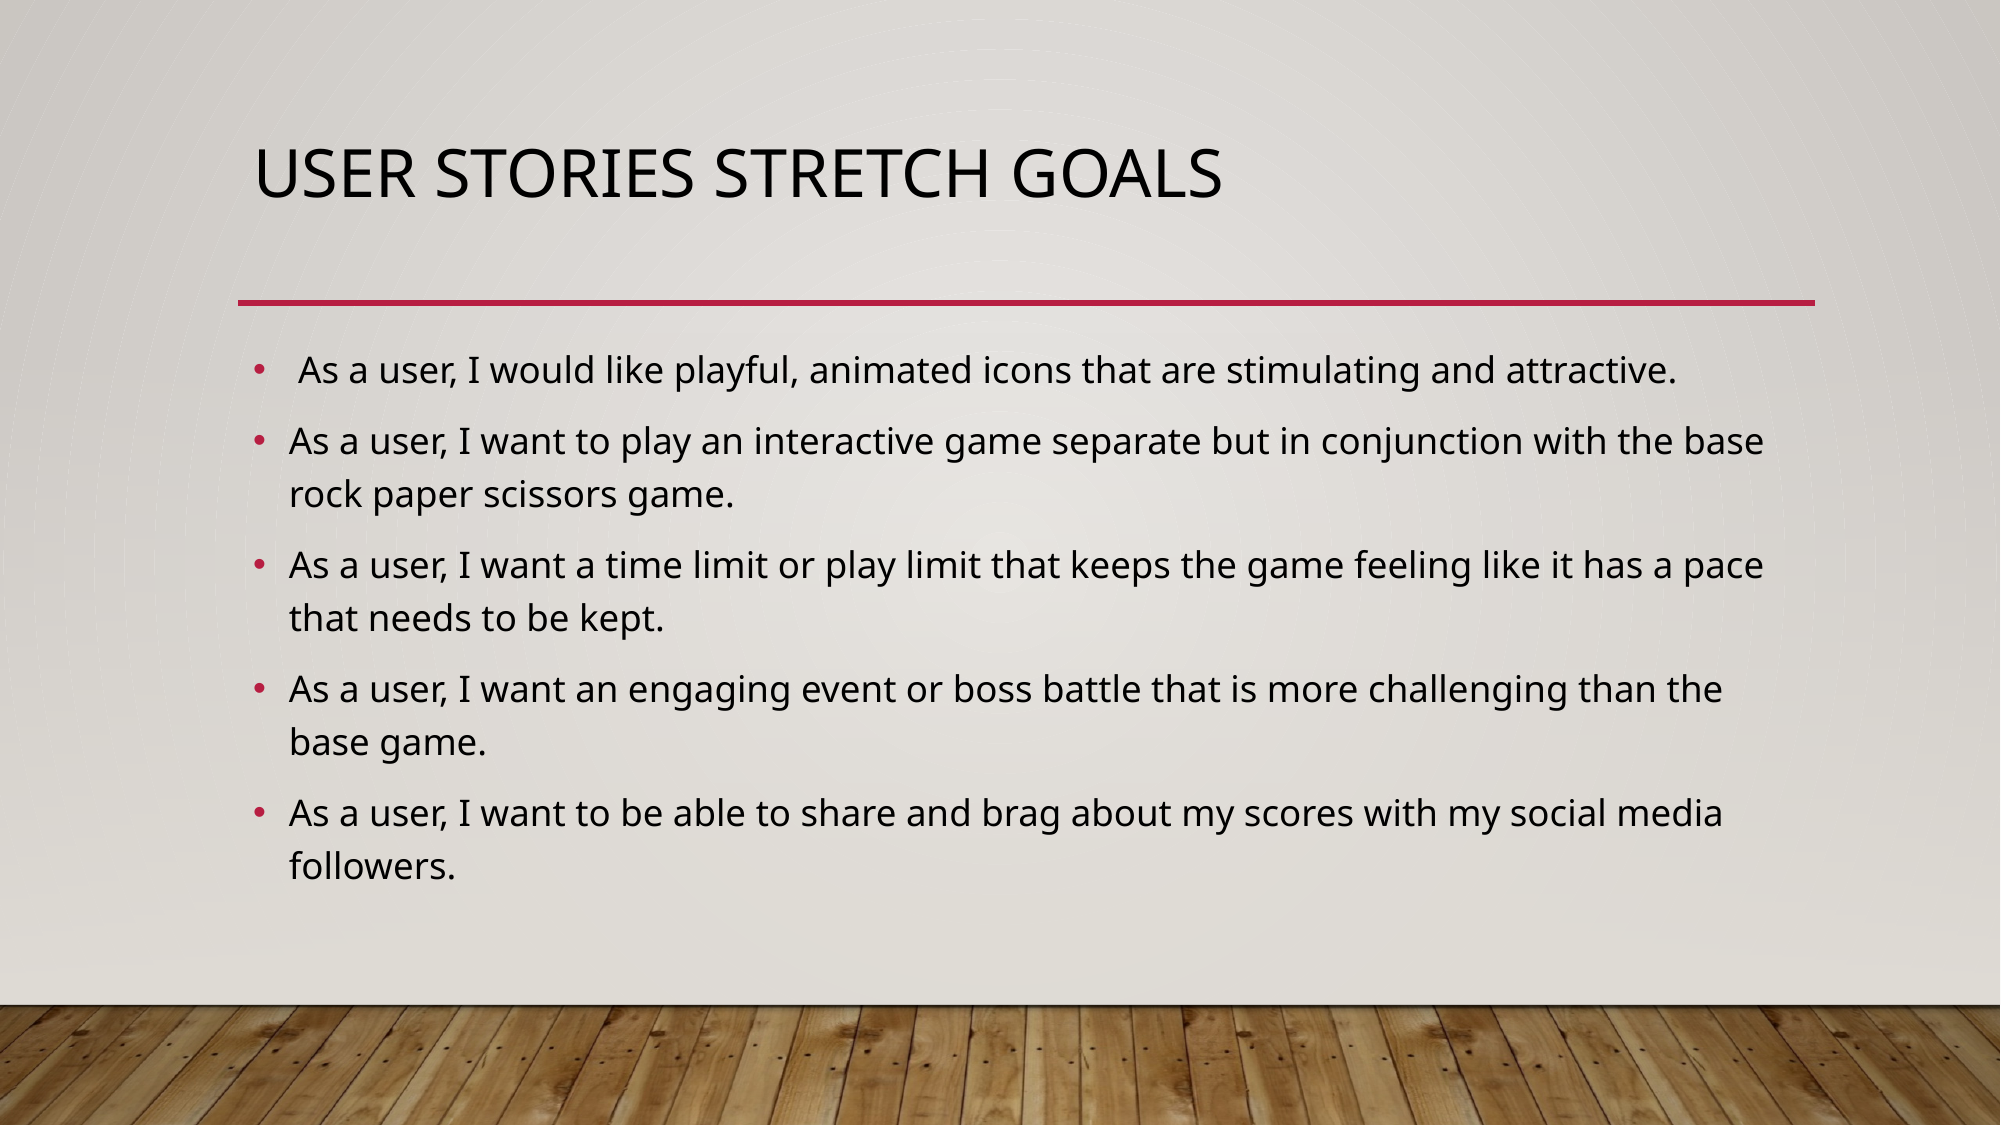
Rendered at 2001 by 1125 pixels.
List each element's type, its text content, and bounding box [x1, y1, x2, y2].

list As a user, I would like playful, animated icons that are stimulating and attractive. As a user, I want to play an interactive game separate but in conjunction with the base rock paper scissors game. As a user, I want a time limit or play limit that keeps the game feeling like it has a pace that needs to be kept. As a user, I want an engaging event or boss battle that is more challenging than the base game. As a user, I want to be able to share and brag about my scores with my social media followers. [238, 330, 1814, 897]
title User stories stretch goals [238, 131, 1814, 305]
picture [0, 1005, 2000, 1125]
